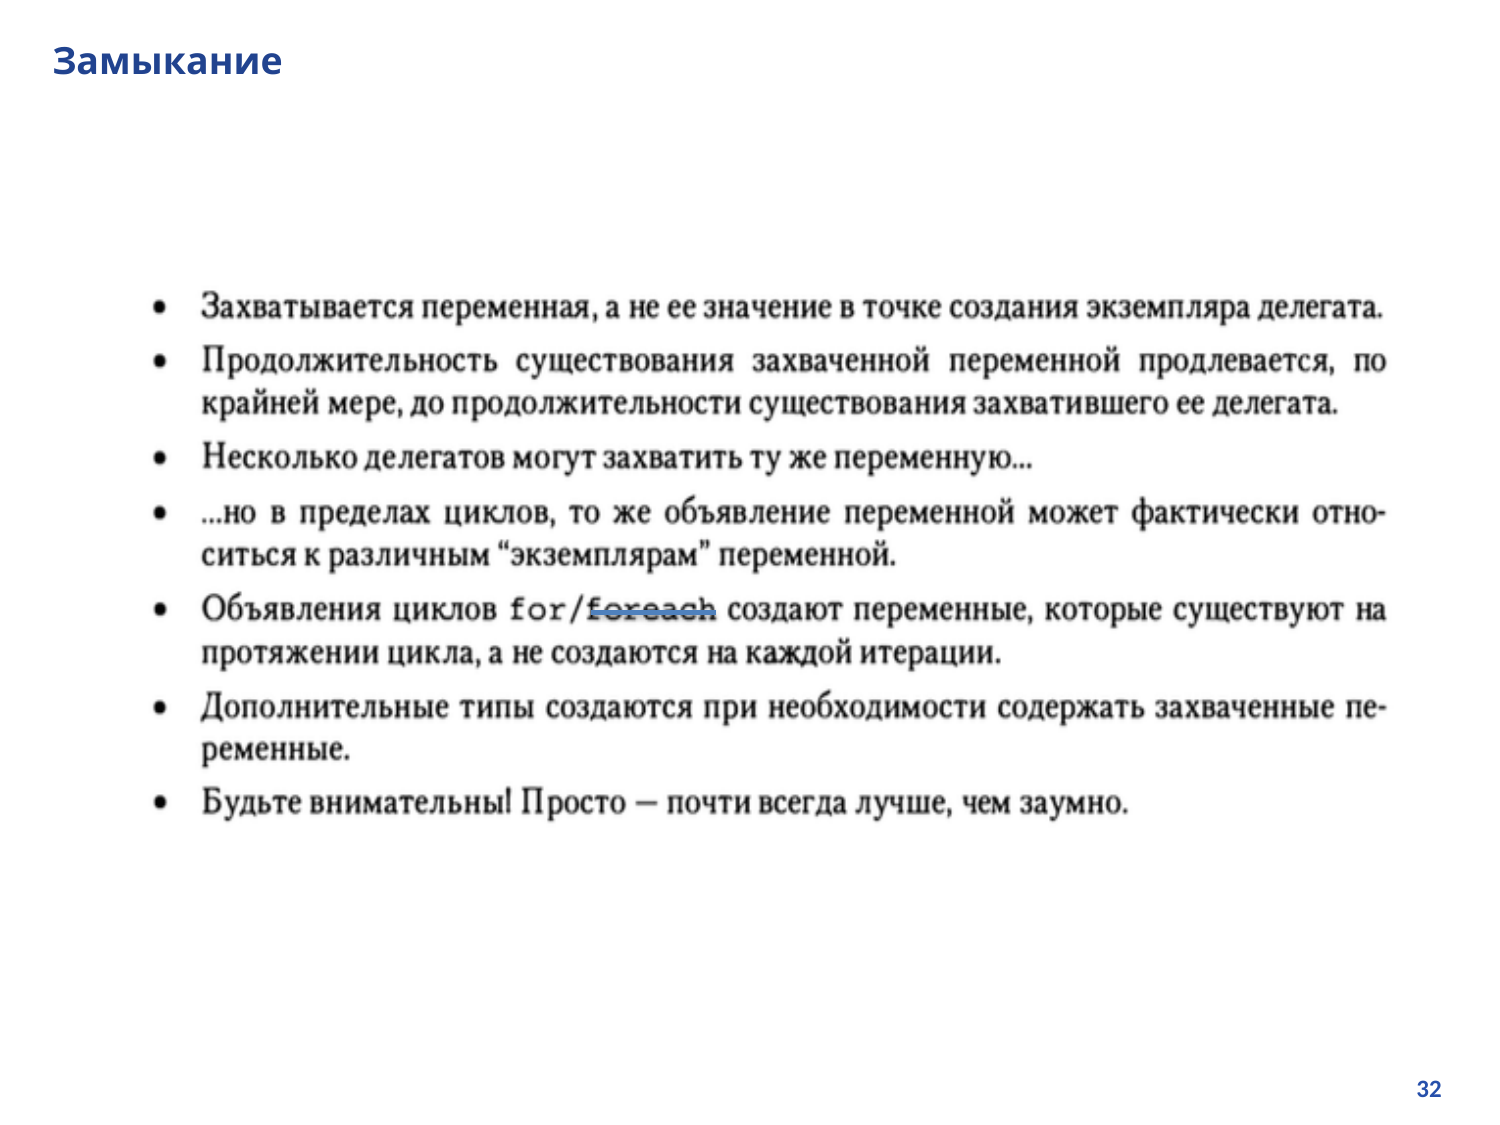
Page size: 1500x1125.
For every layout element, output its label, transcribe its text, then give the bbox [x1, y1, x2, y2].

title Замыкание [36, 29, 1469, 90]
picture [139, 274, 1401, 830]
